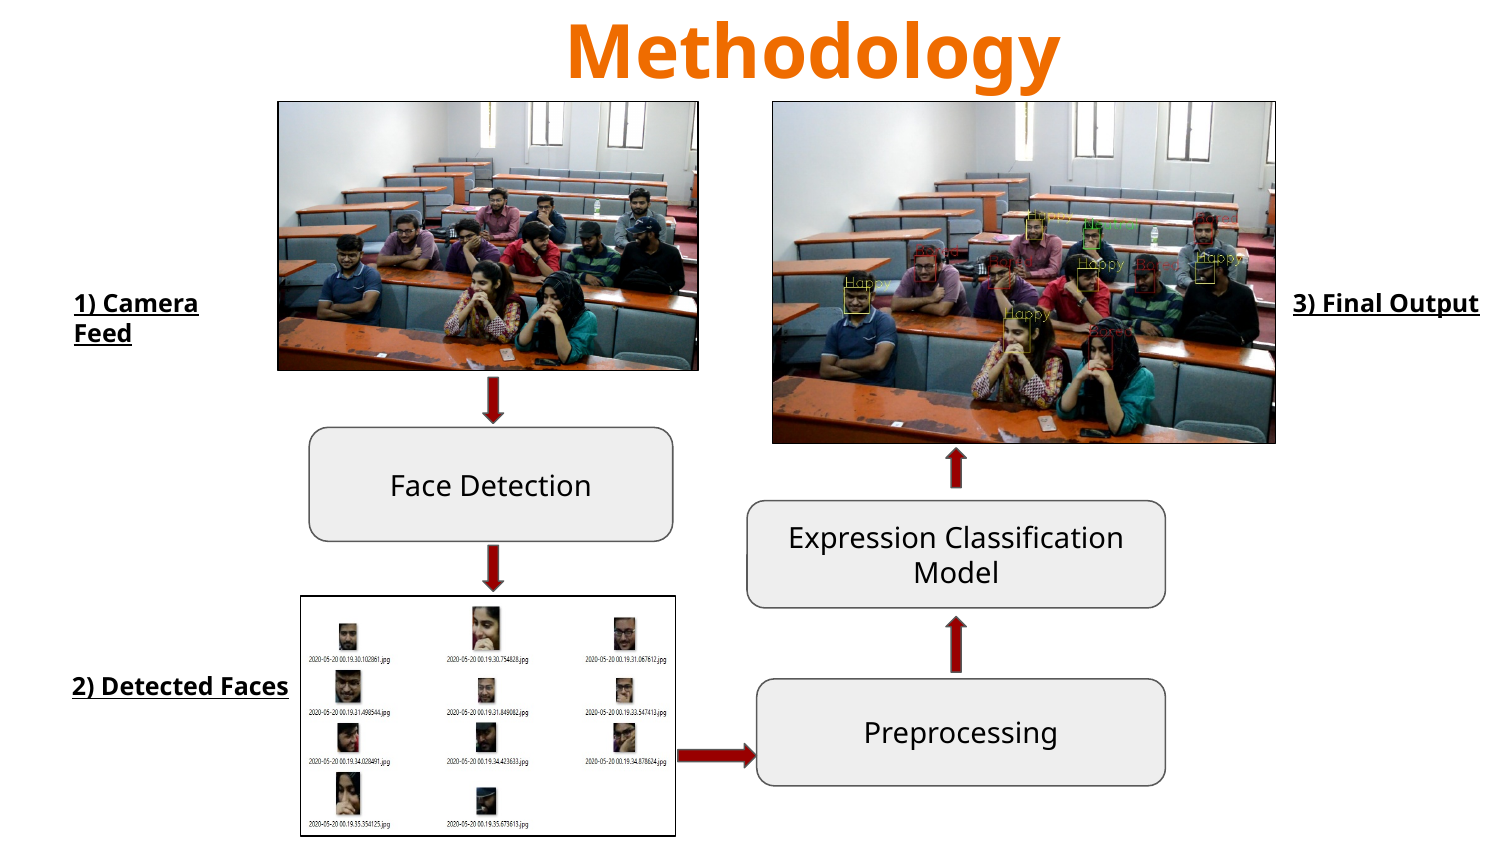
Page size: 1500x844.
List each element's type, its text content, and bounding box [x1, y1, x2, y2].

text_box Preprocessing [756, 678, 1166, 786]
text_box Expression Classification Model [746, 500, 1166, 608]
text_box [945, 616, 967, 673]
text_box 2) Detected Faces [0, 655, 296, 706]
picture [301, 596, 675, 836]
picture [772, 102, 1275, 444]
text_box [680, 743, 757, 768]
text_box 1) Camera Feed [0, 272, 267, 323]
picture [278, 102, 698, 371]
title Methodology [549, 0, 1500, 133]
text_box [482, 545, 504, 592]
text_box 3) Final Output [1281, 272, 1500, 323]
text_box [482, 377, 504, 424]
text_box [945, 450, 967, 488]
text_box Face Detection [309, 427, 673, 542]
